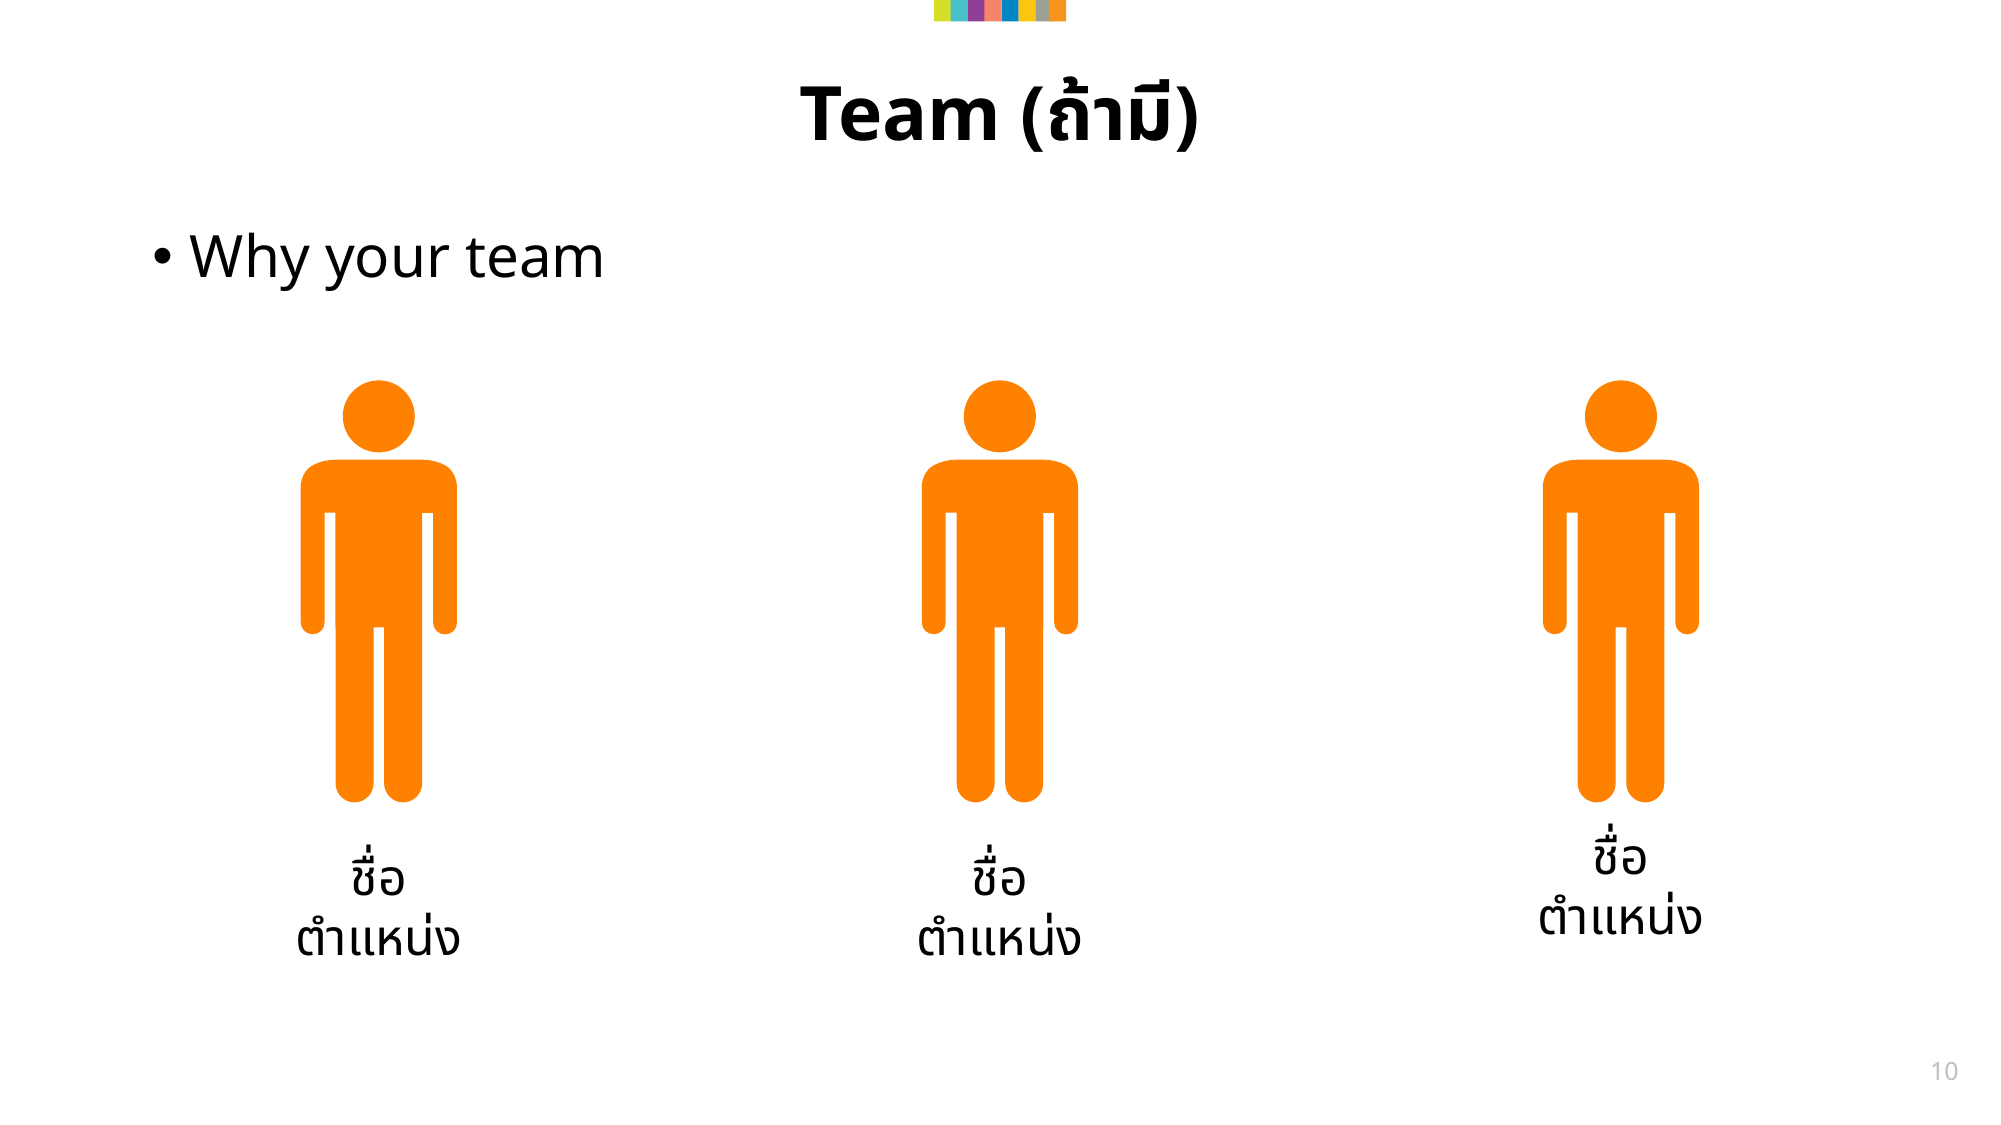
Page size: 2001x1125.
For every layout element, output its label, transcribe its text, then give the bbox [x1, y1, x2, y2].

text_box ชื่อ ตำแหน่ง [1488, 824, 1754, 945]
text_box [300, 459, 457, 803]
text_box [921, 459, 1079, 803]
text_box ชื่อ ตำแหน่ง [867, 845, 1133, 966]
text_box [1584, 380, 1657, 453]
text_box [963, 380, 1036, 453]
list Why your team [137, 219, 1863, 332]
text_box [1542, 459, 1700, 803]
slide_number 10 [1523, 1042, 1974, 1103]
title Team (ถ้ามี) [137, 59, 1863, 172]
text_box [342, 380, 415, 453]
text_box ชื่อ ตำแหน่ง [246, 845, 512, 966]
